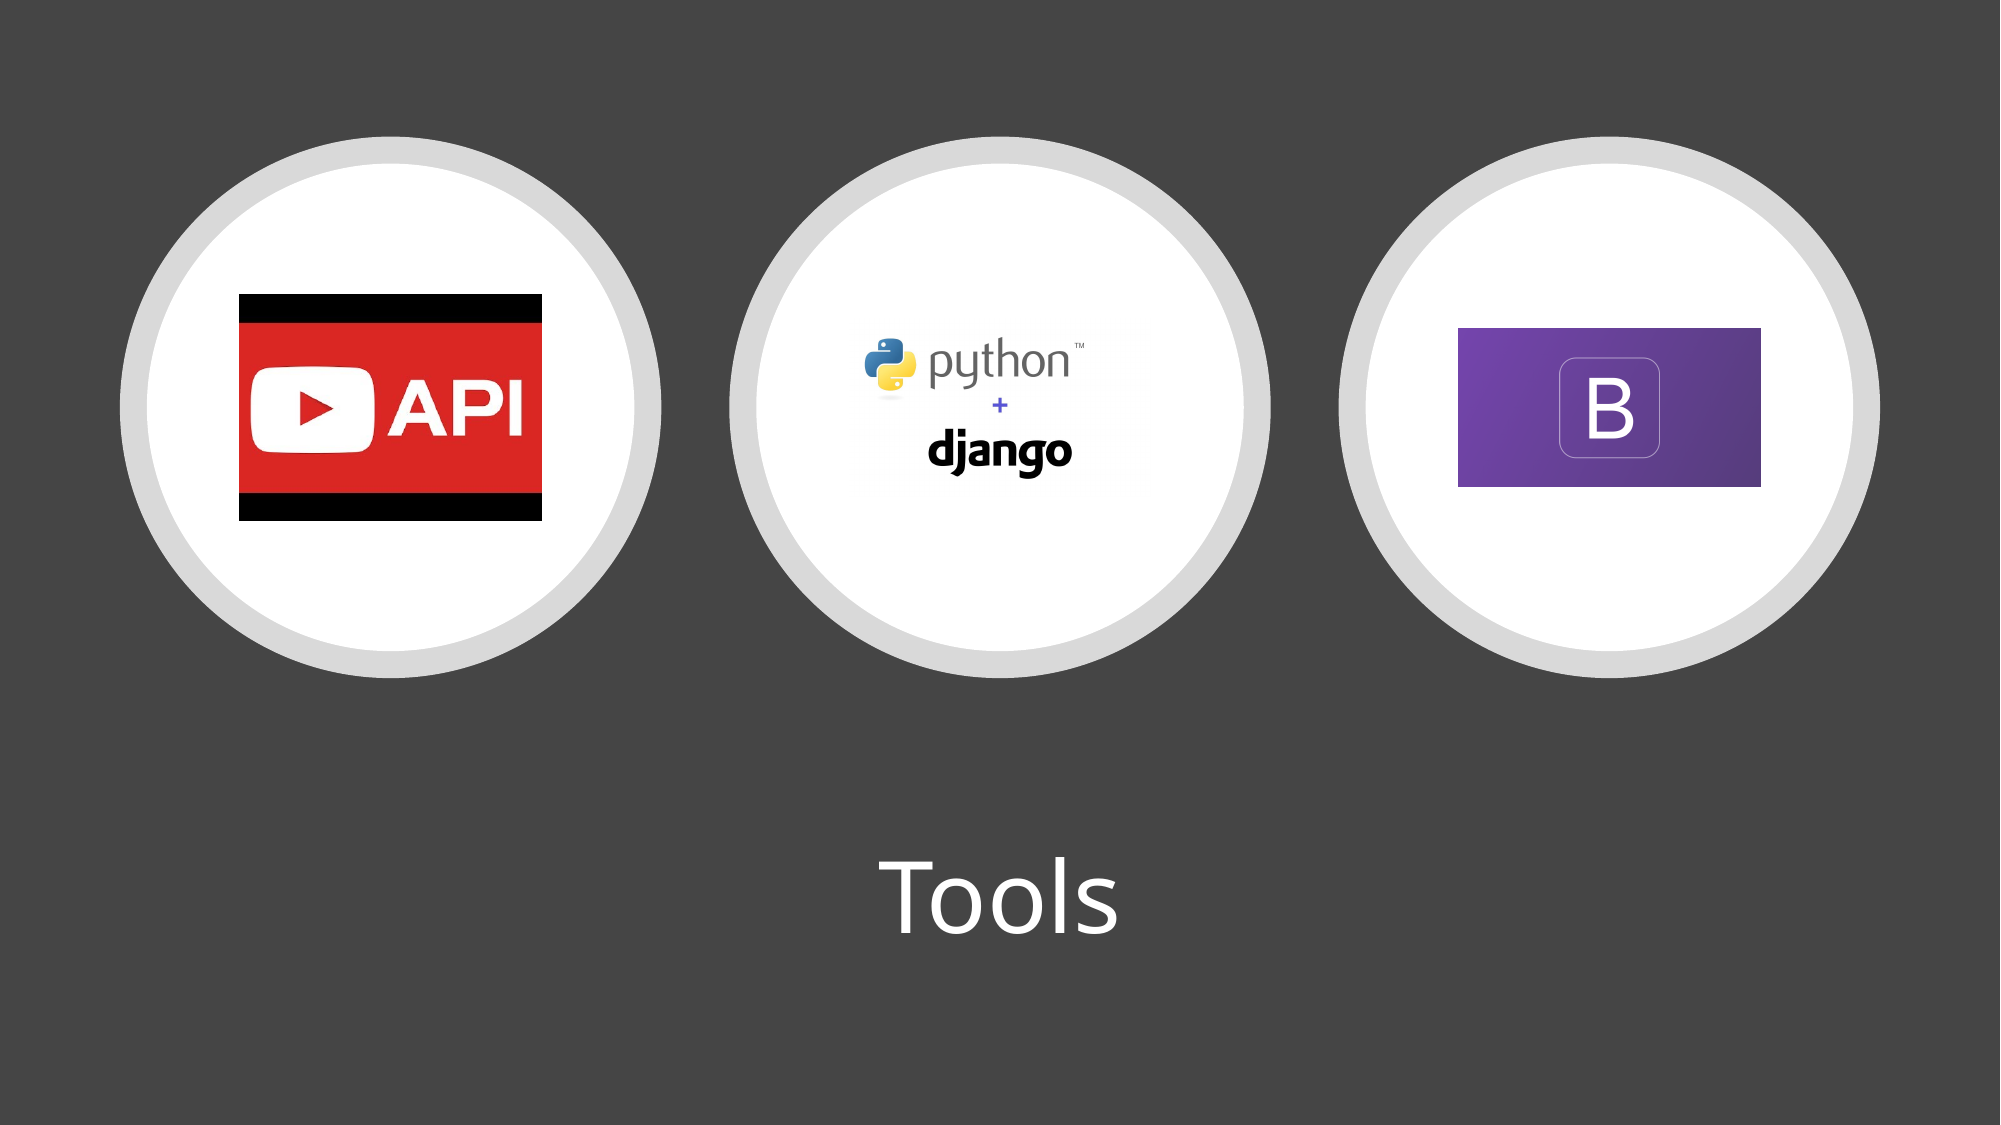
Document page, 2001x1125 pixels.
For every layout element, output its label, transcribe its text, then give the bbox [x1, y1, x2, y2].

text_box [145, 162, 636, 653]
picture [239, 294, 542, 521]
picture [849, 318, 1151, 497]
picture [1458, 328, 1761, 487]
text_box [1364, 162, 1855, 653]
text_box [118, 135, 663, 680]
text_box [1337, 135, 1882, 680]
title Tools [295, 839, 1705, 1011]
text_box [755, 162, 1245, 653]
text_box [728, 135, 1272, 680]
